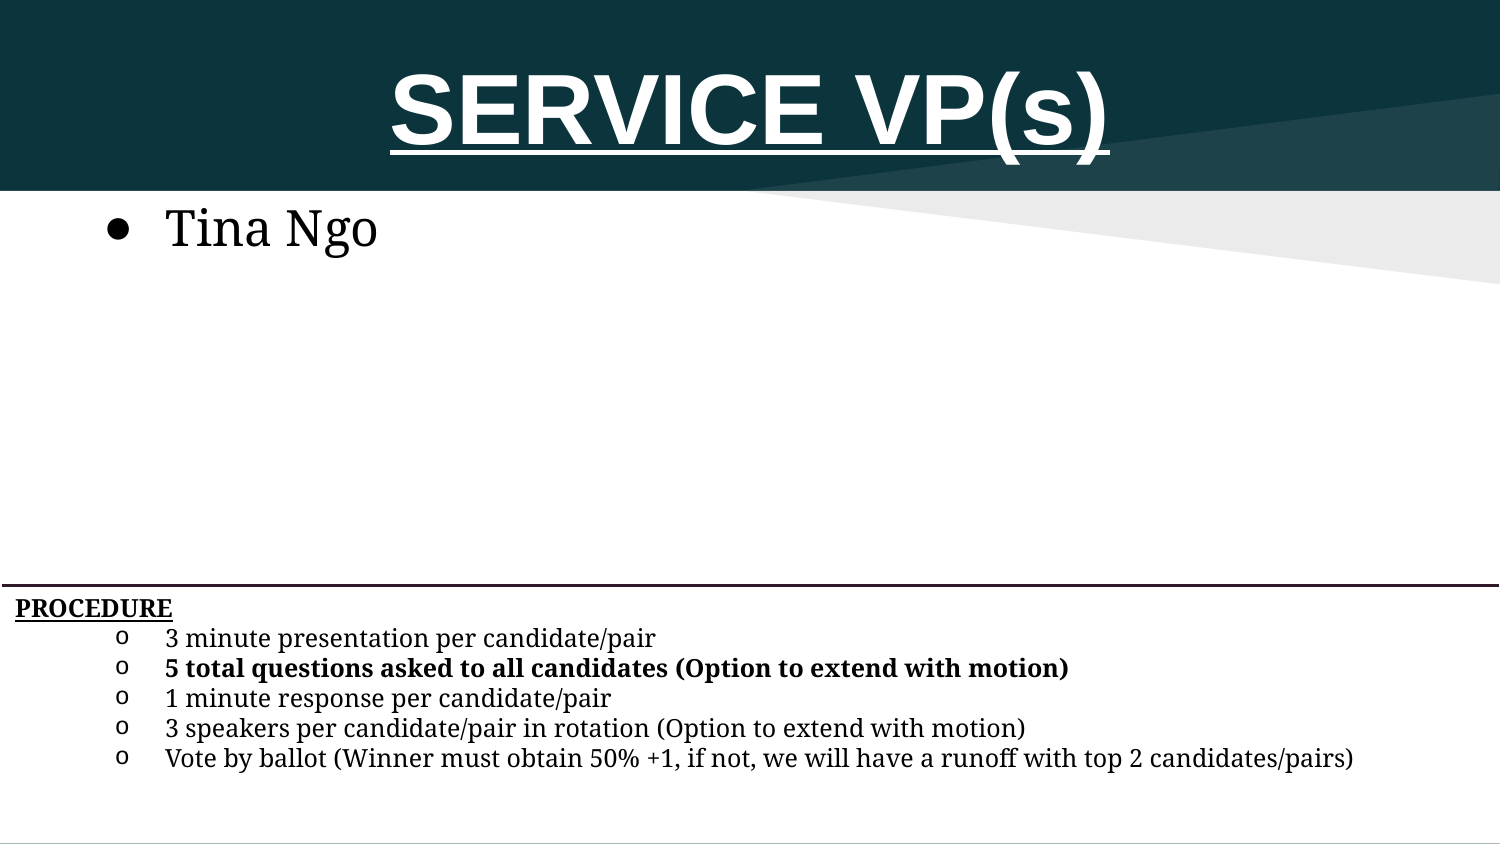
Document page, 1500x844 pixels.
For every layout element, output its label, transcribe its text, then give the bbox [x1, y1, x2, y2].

title SERVICE VP(s) [75, 33, 1425, 175]
list PROCEDURE 3 minute presentation per candidate/pair 5 total questions asked to all candidates (Option to extend with motion) 1 minute response per candidate/pair 3 speakers per candidate/pair in rotation (Option to extend with motion) Vote by ballot (Winner must obtain 50% +1, if not, we will have a runoff with top 2 candidates/pairs) [0, 577, 1500, 587]
list PROCEDURE 3 minute presentation per candidate/pair 5 total questions asked to all candidates (Option to extend with motion) 1 minute response per candidate/pair 3 speakers per candidate/pair in rotation (Option to extend with motion) Vote by ballot (Winner must obtain 50% +1, if not, we will have a runoff with top 2 candidates/pairs) [0, 589, 1500, 844]
list Tina Ngo [75, 181, 1426, 577]
